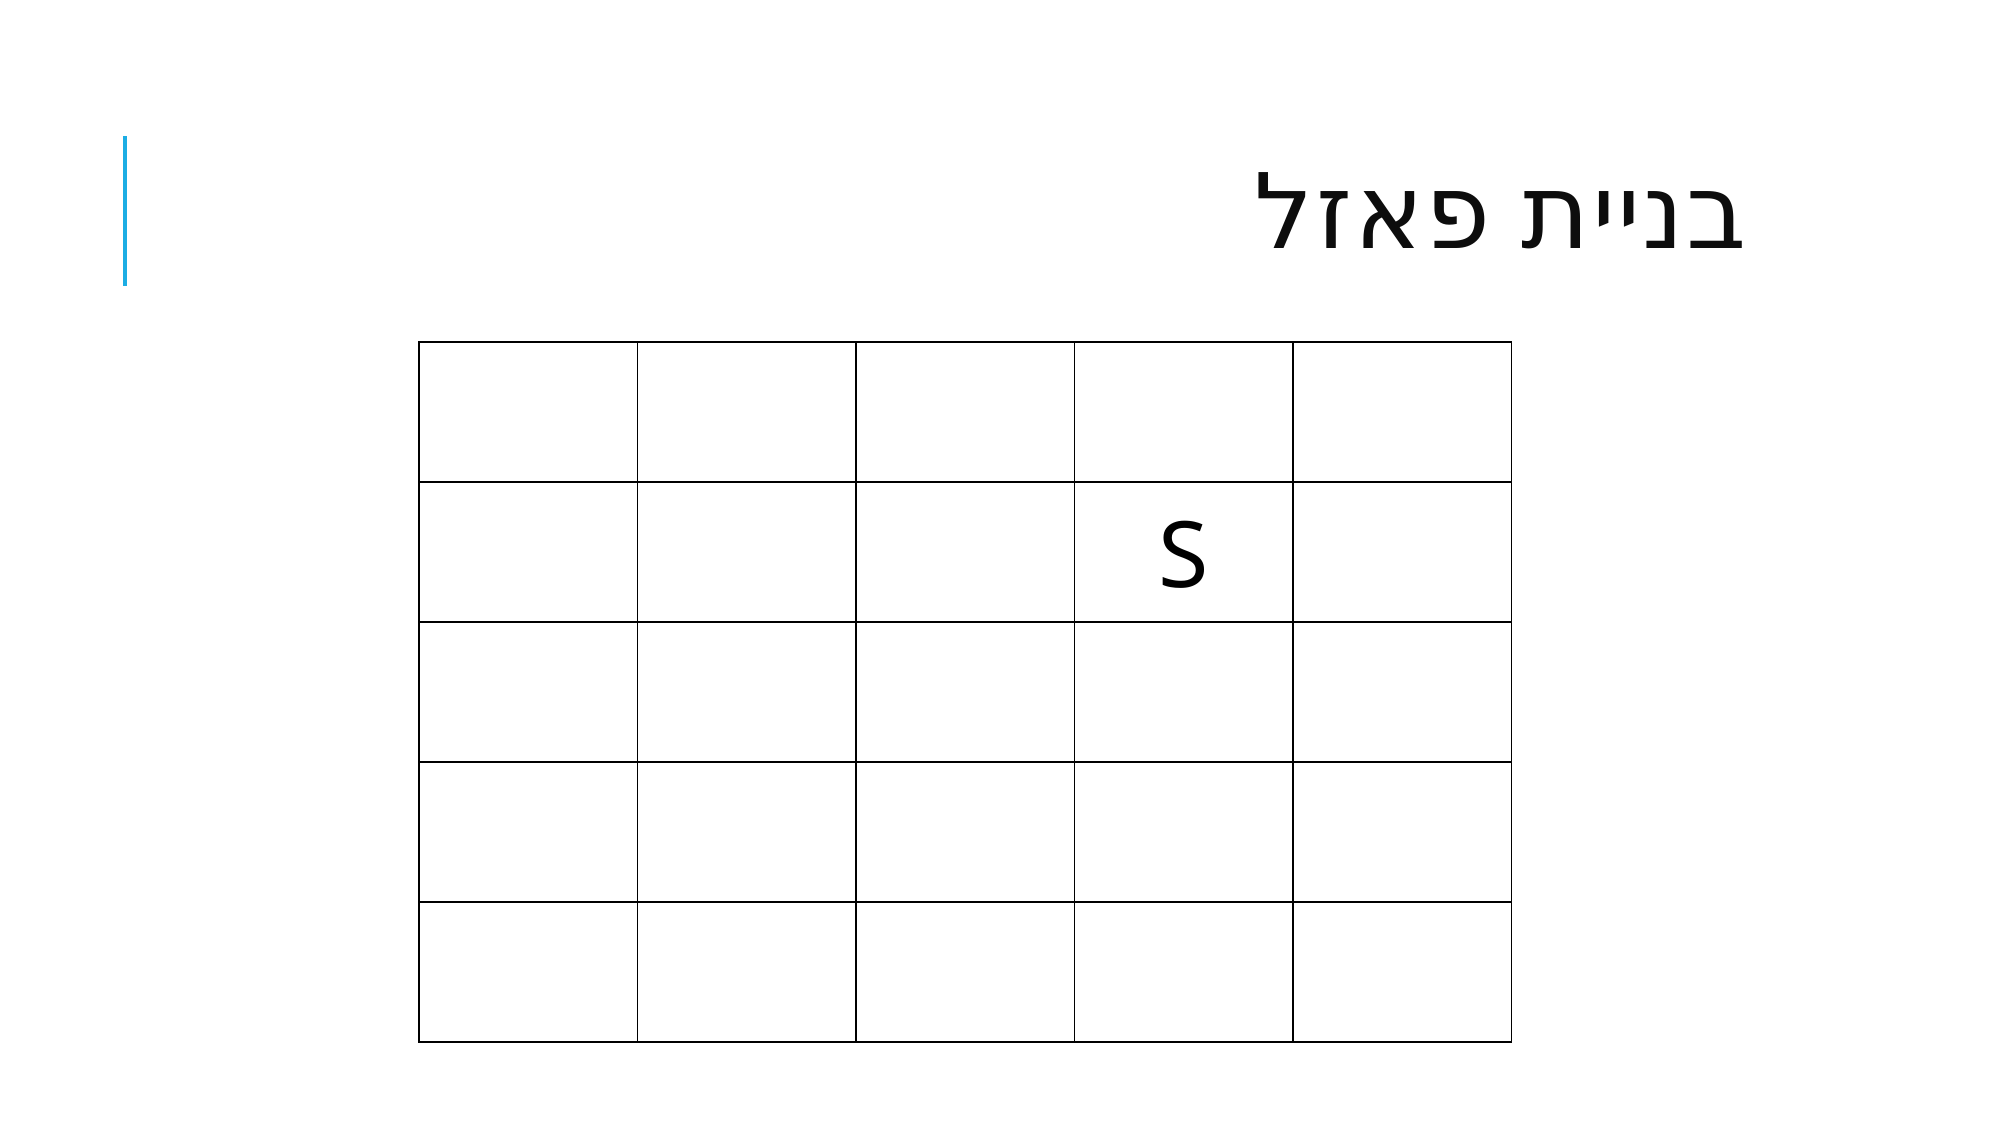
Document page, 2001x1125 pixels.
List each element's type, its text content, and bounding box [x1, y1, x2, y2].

table_cell [420, 763, 637, 901]
table_cell [638, 623, 855, 761]
table_cell [1075, 763, 1292, 901]
table_cell [638, 483, 855, 621]
table_cell [638, 903, 855, 1041]
table_header [420, 343, 637, 481]
table_cell [857, 623, 1074, 761]
table_header [857, 343, 1074, 481]
table_cell [1294, 483, 1511, 621]
table_cell [1294, 903, 1511, 1041]
table_cell [638, 763, 855, 901]
table_header [1075, 343, 1292, 481]
table_cell [857, 483, 1074, 621]
table_cell [1075, 903, 1292, 1041]
table_cell [1294, 623, 1511, 761]
table_cell S [1075, 483, 1292, 621]
table_cell [1075, 623, 1292, 761]
table_cell [420, 483, 637, 621]
table_cell [420, 623, 637, 761]
table_header [638, 343, 855, 481]
table_cell [857, 903, 1074, 1041]
table_cell [420, 903, 637, 1041]
title בניית פאזל [168, 96, 1763, 342]
table_cell [857, 763, 1074, 901]
table_cell [1294, 763, 1511, 901]
table_header [1294, 343, 1511, 481]
